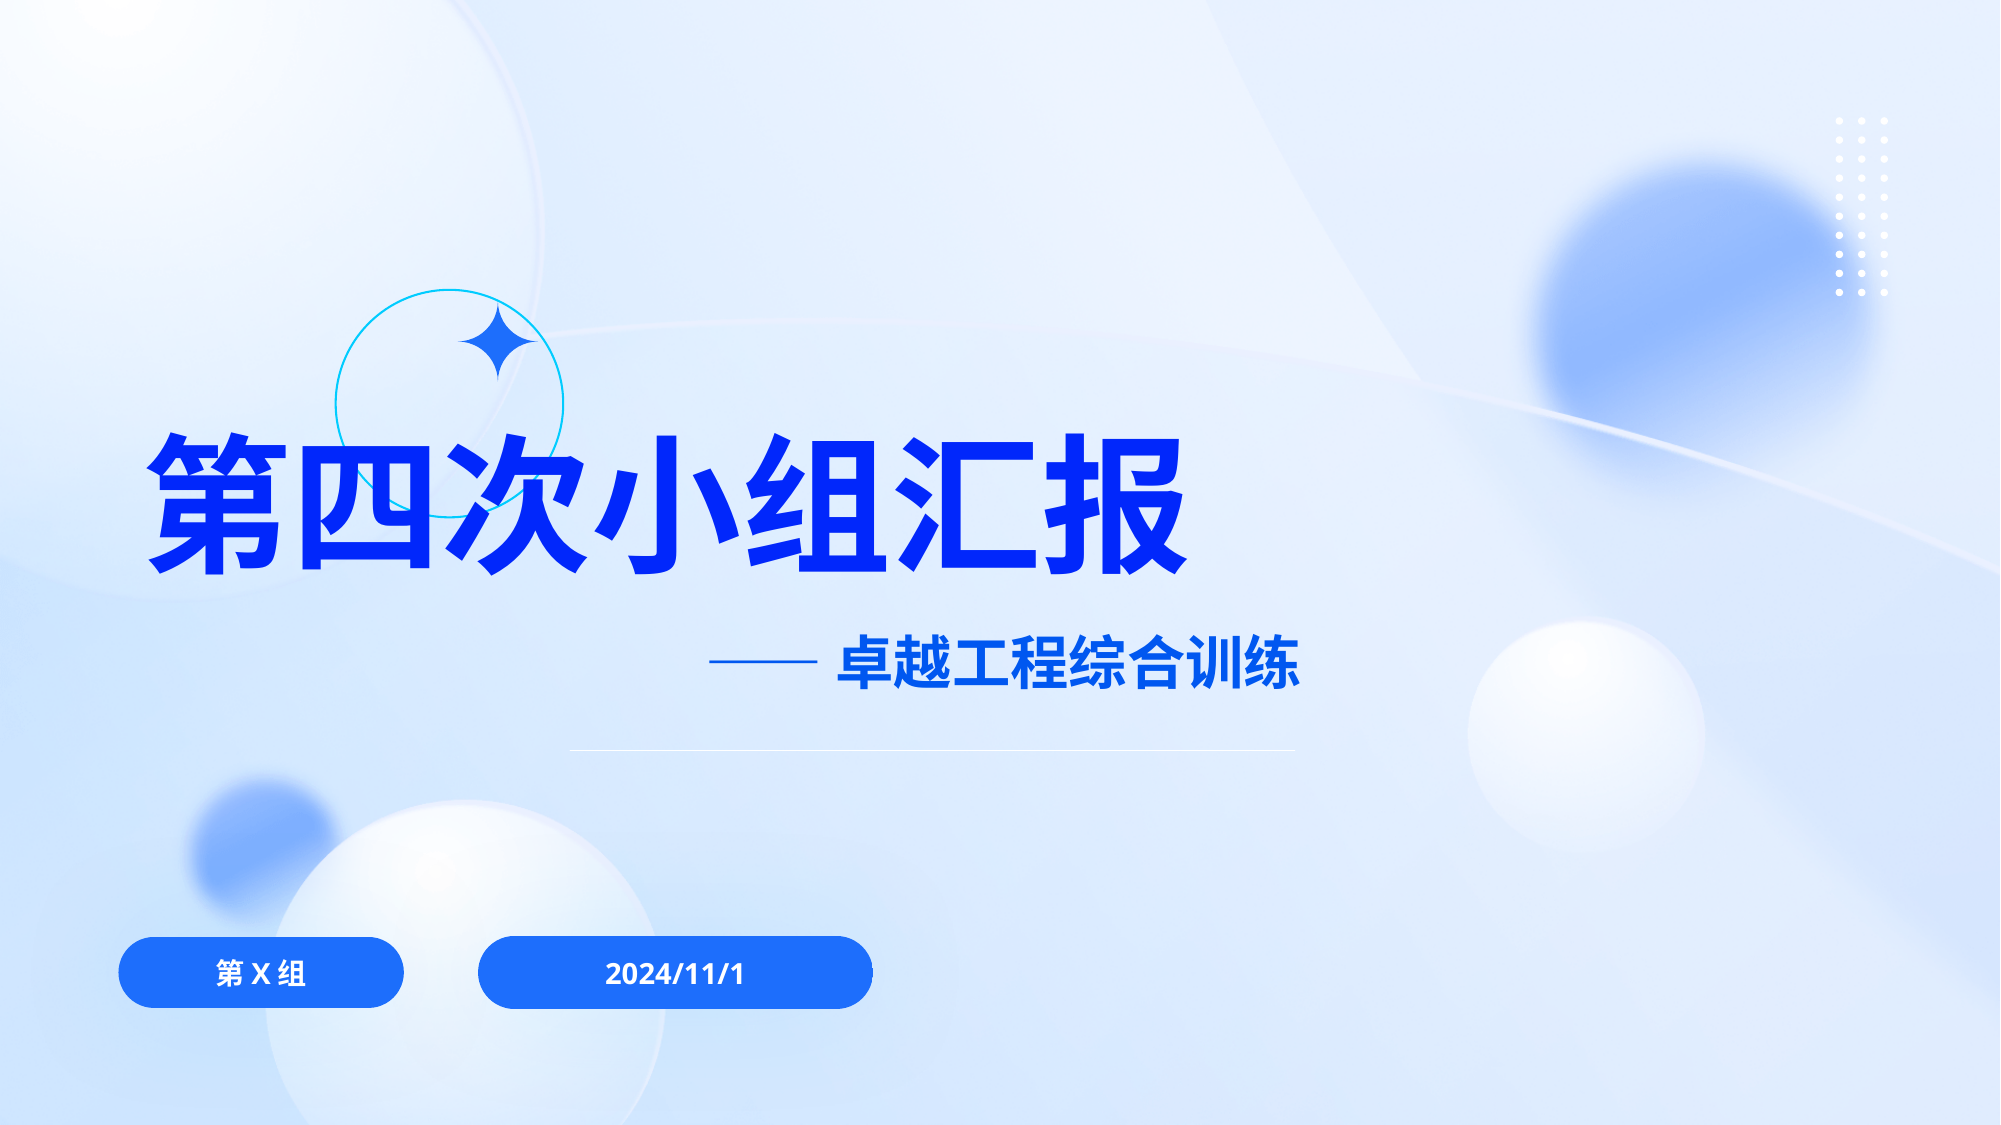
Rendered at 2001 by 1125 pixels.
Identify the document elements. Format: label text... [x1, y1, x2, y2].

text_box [335, 289, 564, 518]
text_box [1772, 180, 1952, 233]
text_box 第X组 [118, 936, 404, 1008]
text_box 2024/11/1 [478, 935, 874, 1010]
text_box ——卓越工程综合训练 [126, 620, 1330, 702]
text_box 第四次小组汇报 [126, 403, 1330, 599]
picture [0, 0, 2000, 1125]
